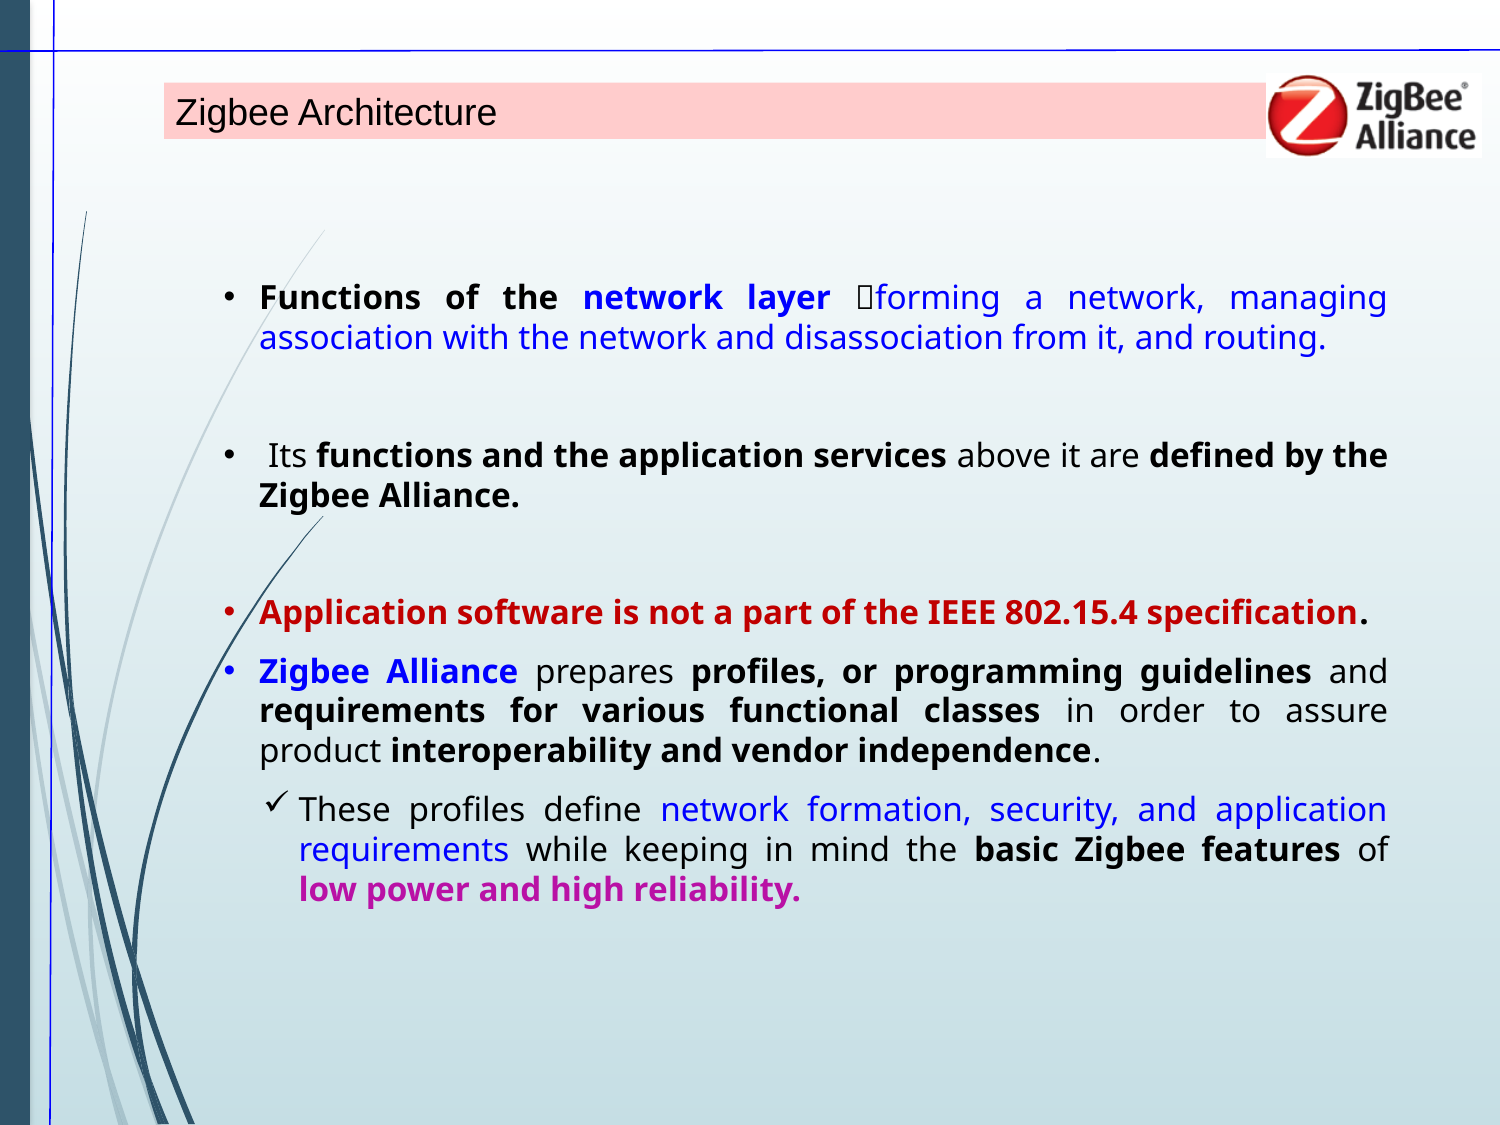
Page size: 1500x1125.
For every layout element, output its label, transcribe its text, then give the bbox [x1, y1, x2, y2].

text_box Functions of the network layer forming a network, managing association with the network and disassociation from it, and routing. Its functions and the application services above it are defined by the Zigbee Alliance. Application software is not a part of the IEEE 802.15.4 specification. Zigbee Alliance prepares profiles, or programming guidelines and requirements for various functional classes in order to assure product interoperability and vendor independence. These profiles define network formation, security, and application requirements while keeping in mind the basic Zigbee features of low power and high reliability. [212, 270, 1400, 1083]
picture [1265, 73, 1482, 158]
text_box [187, 253, 1313, 985]
text_box Zigbee Architecture [164, 82, 1260, 139]
